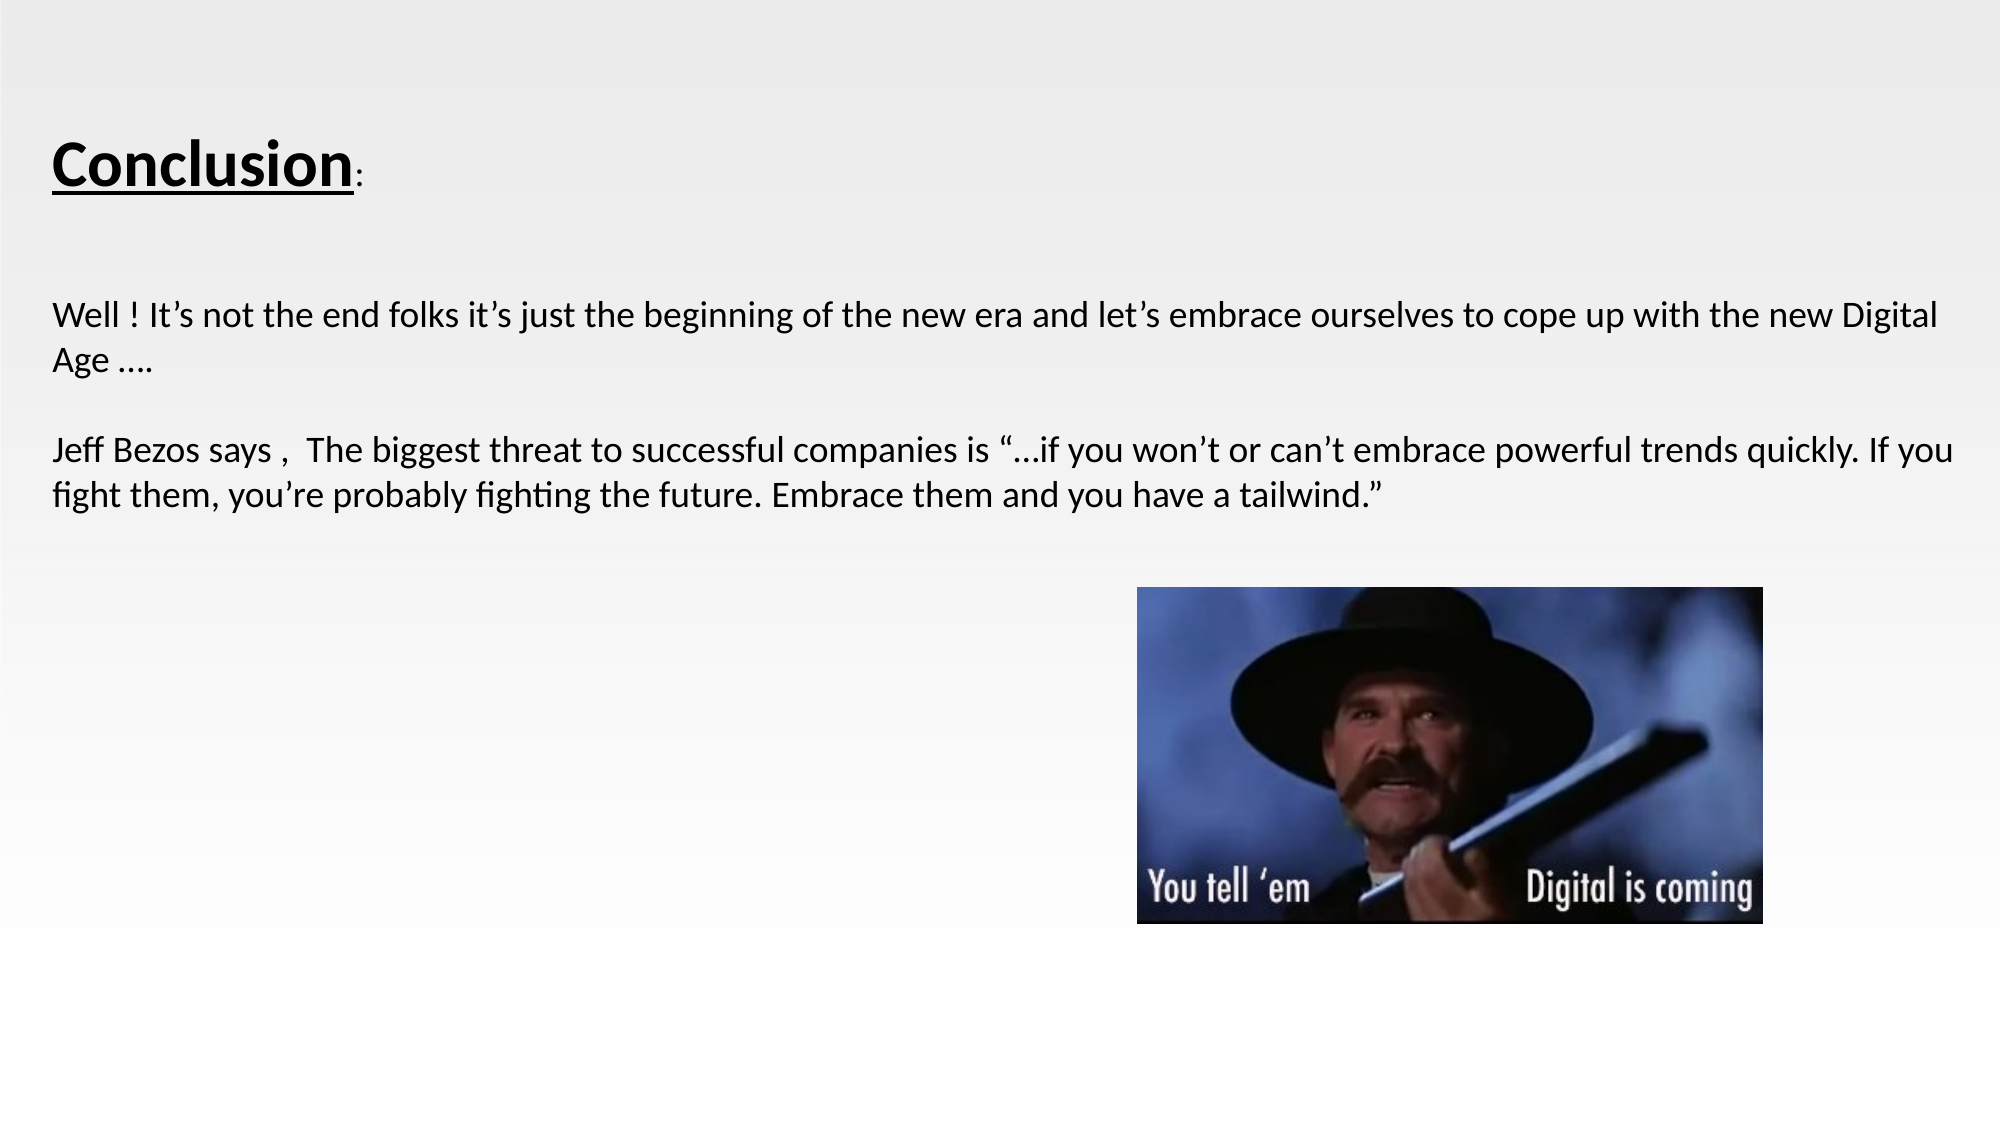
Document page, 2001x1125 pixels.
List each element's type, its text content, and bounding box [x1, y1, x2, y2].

text_box Conclusion: Well ! It’s not the end folks it’s just the beginning of the new era and let’s embrace ourselves to cope up with the new Digital Age …. Jeff Bezos says , The biggest threat to successful companies is “…if you won’t or can’t embrace powerful trends quickly. If you fight them, you’re probably fighting the future. Embrace them and you have a tailwind.” [37, 112, 2000, 613]
picture [1137, 587, 1763, 924]
text_box [0, 0, 2000, 1123]
